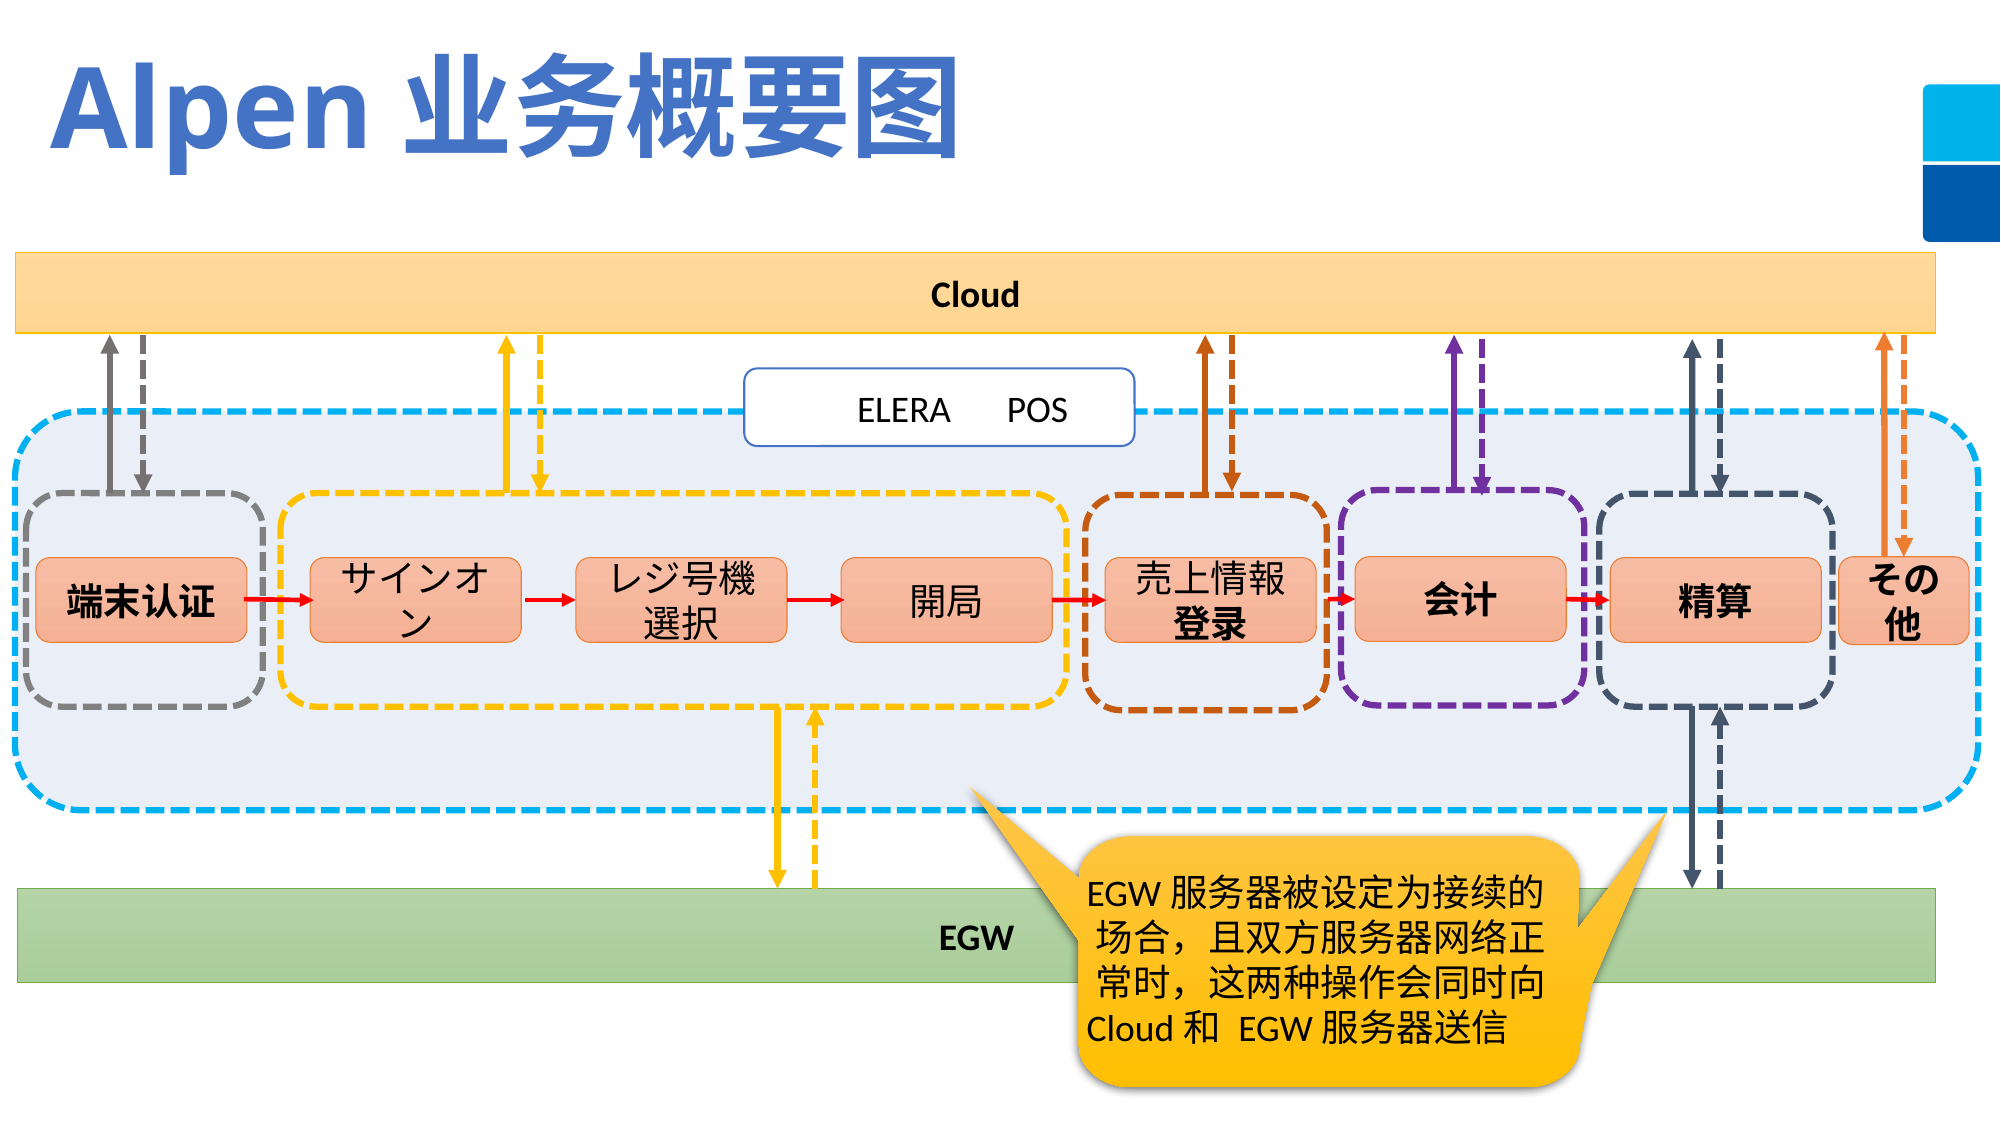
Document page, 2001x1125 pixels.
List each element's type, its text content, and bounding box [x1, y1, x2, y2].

text_box [1339, 489, 1586, 707]
text_box [1598, 492, 1834, 708]
text_box [1696, 410, 1720, 493]
text_box [781, 707, 815, 812]
text_box [541, 410, 1202, 597]
text_box EGW [1602, 888, 1936, 983]
text_box [25, 492, 264, 708]
text_box EGW服务器被设定为接续的 场合，且双方服务器网络正 常时，这两种操作会同时向 Cloud和 EGW服务器送信 [969, 786, 1667, 1088]
text_box [816, 602, 1689, 812]
text_box EGW [17, 888, 1070, 983]
text_box その他 [1838, 556, 1970, 646]
text_box EGW [1587, 888, 1599, 902]
text_box [1695, 707, 1720, 812]
text_box [1483, 410, 1689, 597]
text_box [279, 492, 1068, 708]
text_box [1721, 410, 1980, 812]
text_box [1208, 410, 1451, 596]
text_box [1084, 493, 1328, 712]
text_box [1457, 410, 1481, 490]
text_box ELERA POS [743, 367, 1136, 448]
text_box Alpen业务概要图 [34, 28, 979, 179]
text_box [13, 410, 774, 812]
text_box Cloud [15, 252, 1936, 334]
